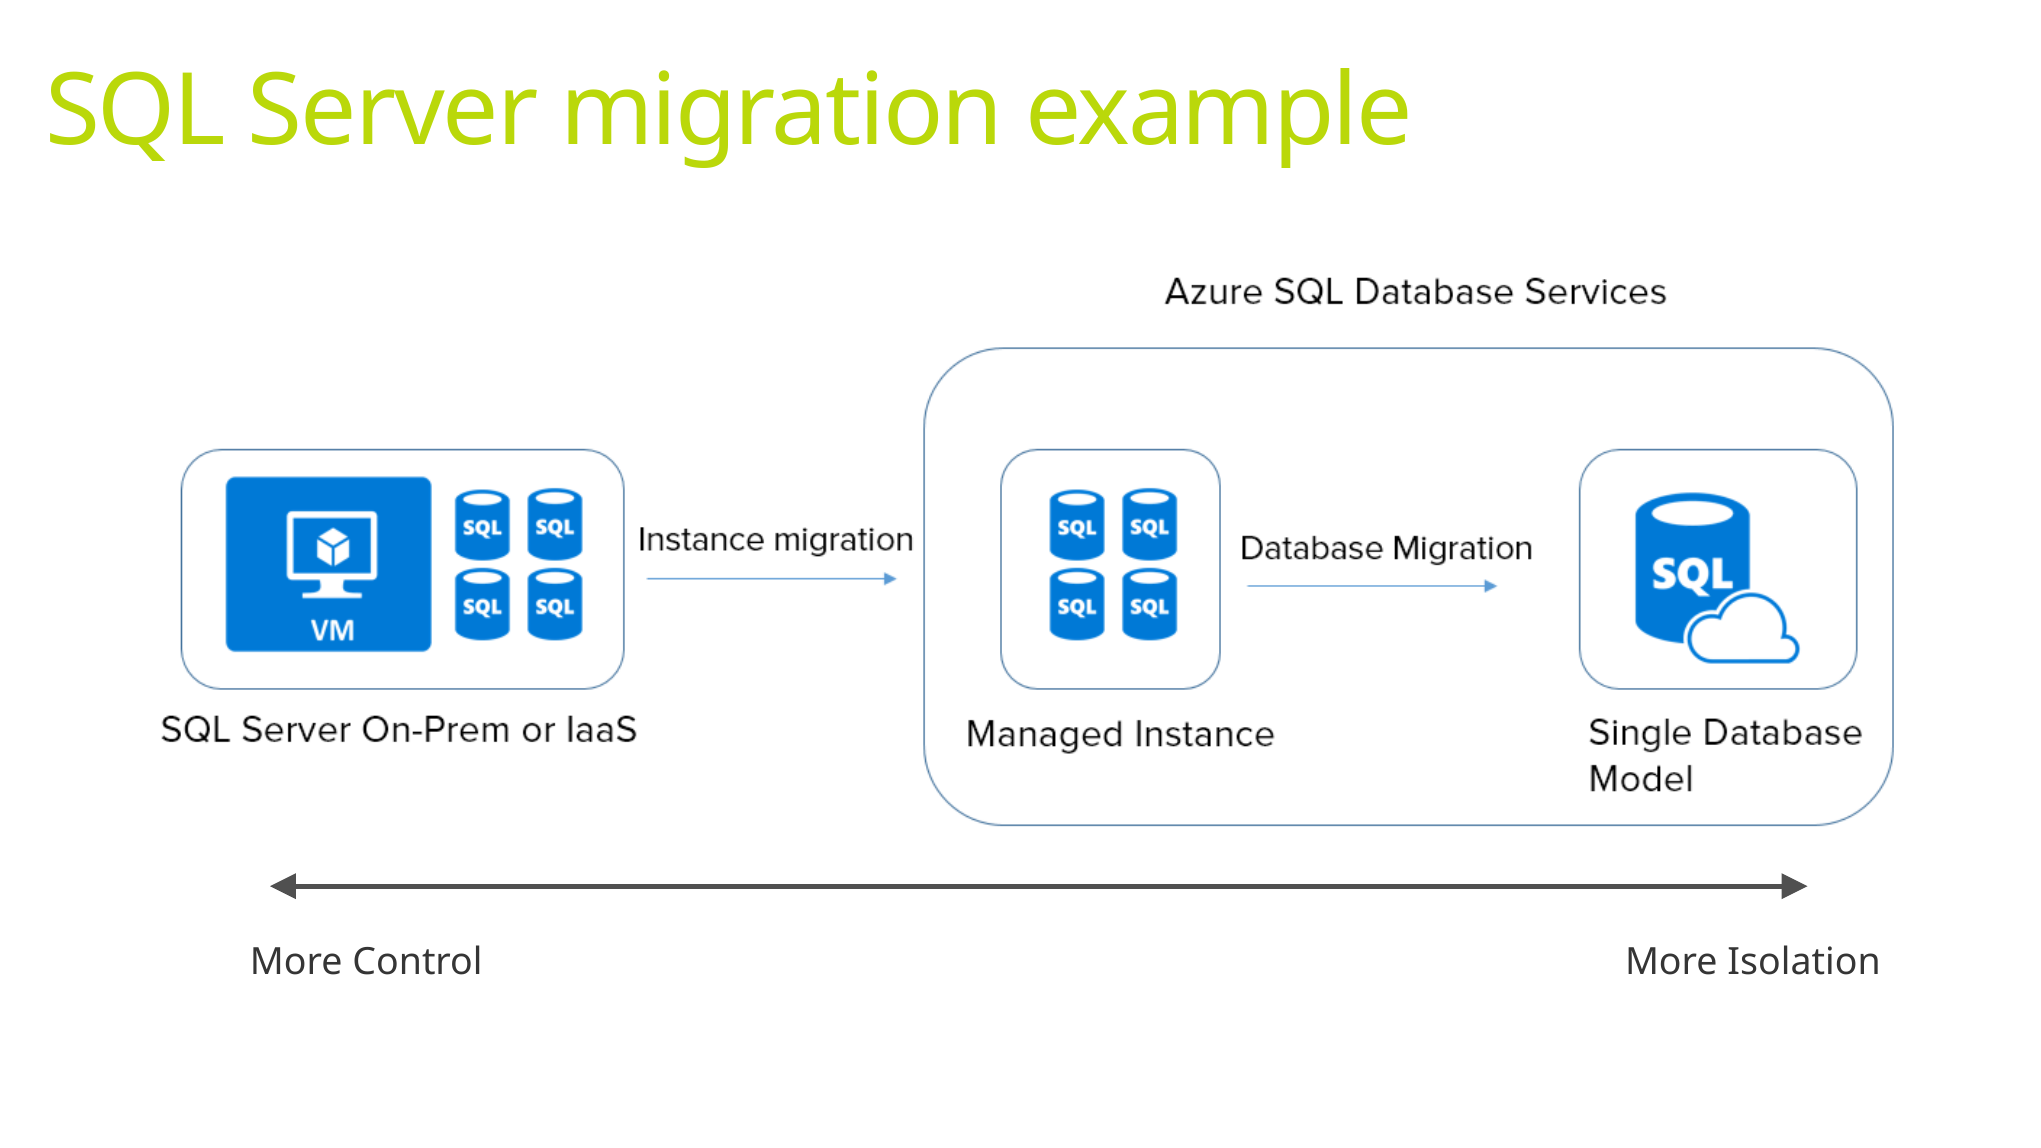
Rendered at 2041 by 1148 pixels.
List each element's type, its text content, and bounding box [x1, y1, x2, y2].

picture [107, 235, 1952, 851]
text_box More Control [220, 921, 558, 1003]
text_box More Isolation [1595, 921, 1933, 1003]
title SQL Server migration example [45, 30, 1642, 157]
